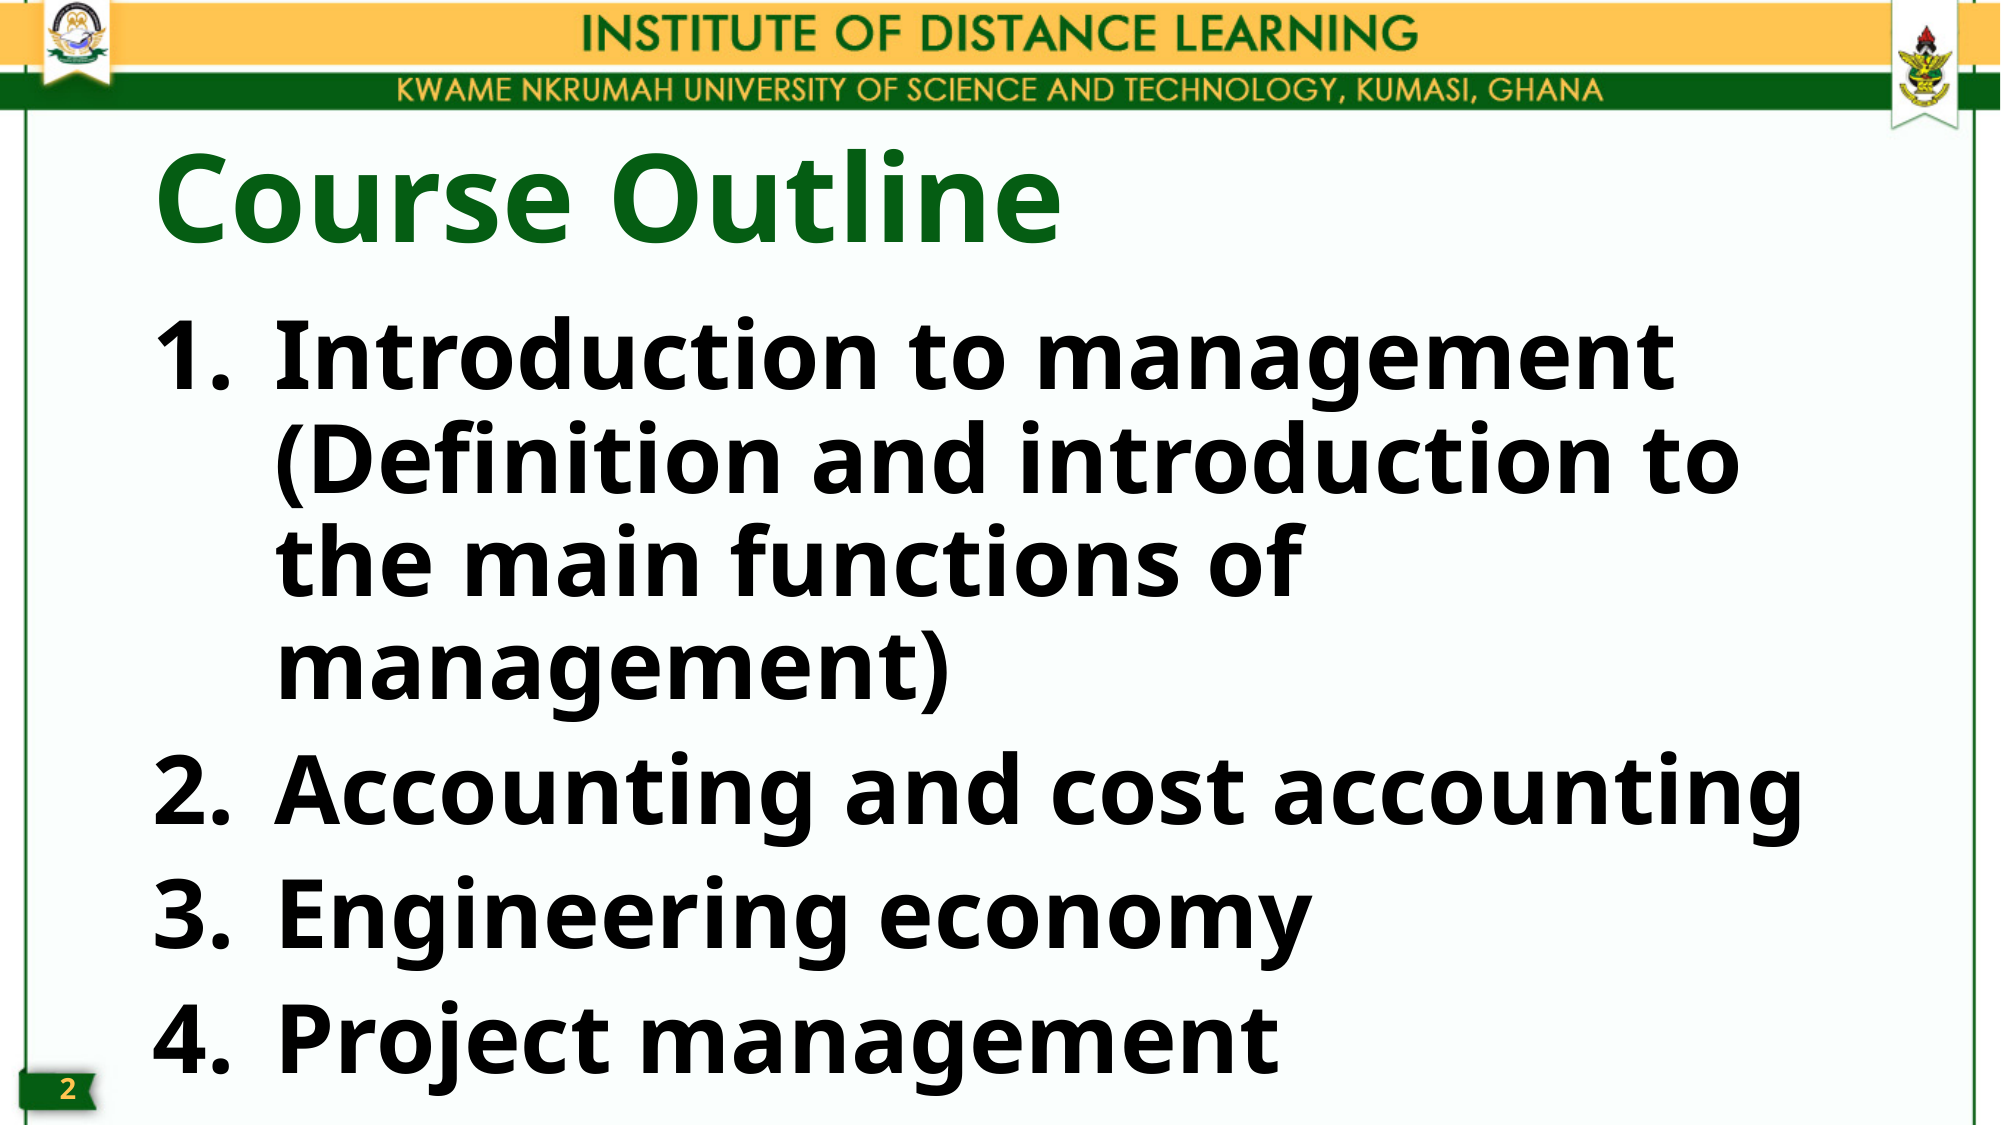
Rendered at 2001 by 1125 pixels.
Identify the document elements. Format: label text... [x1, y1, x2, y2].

slide_number 1 [24, 1060, 92, 1121]
list Introduction to management (Definition and introduction to the main functions of management) Accounting and cost accounting Engineering economy Project management [137, 299, 1863, 1014]
picture [0, 0, 2001, 1125]
title Course Outline [137, 129, 1863, 278]
